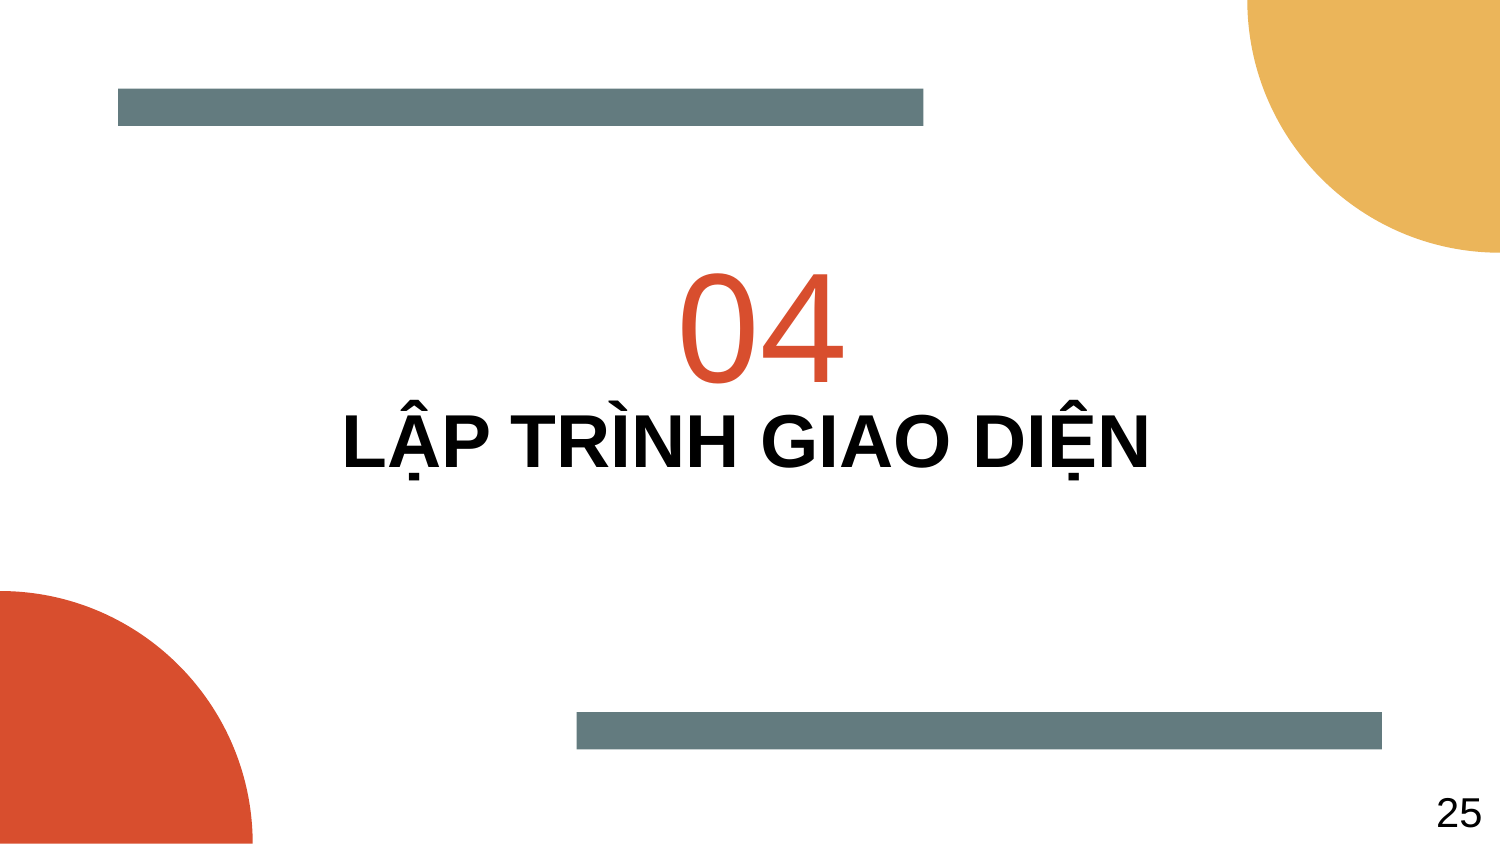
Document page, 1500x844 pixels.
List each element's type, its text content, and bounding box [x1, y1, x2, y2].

title 04 [620, 268, 902, 377]
text_box LẬP TRÌNH GIAO DIỆN [326, 377, 1195, 478]
text_box 25 [1419, 778, 1499, 843]
